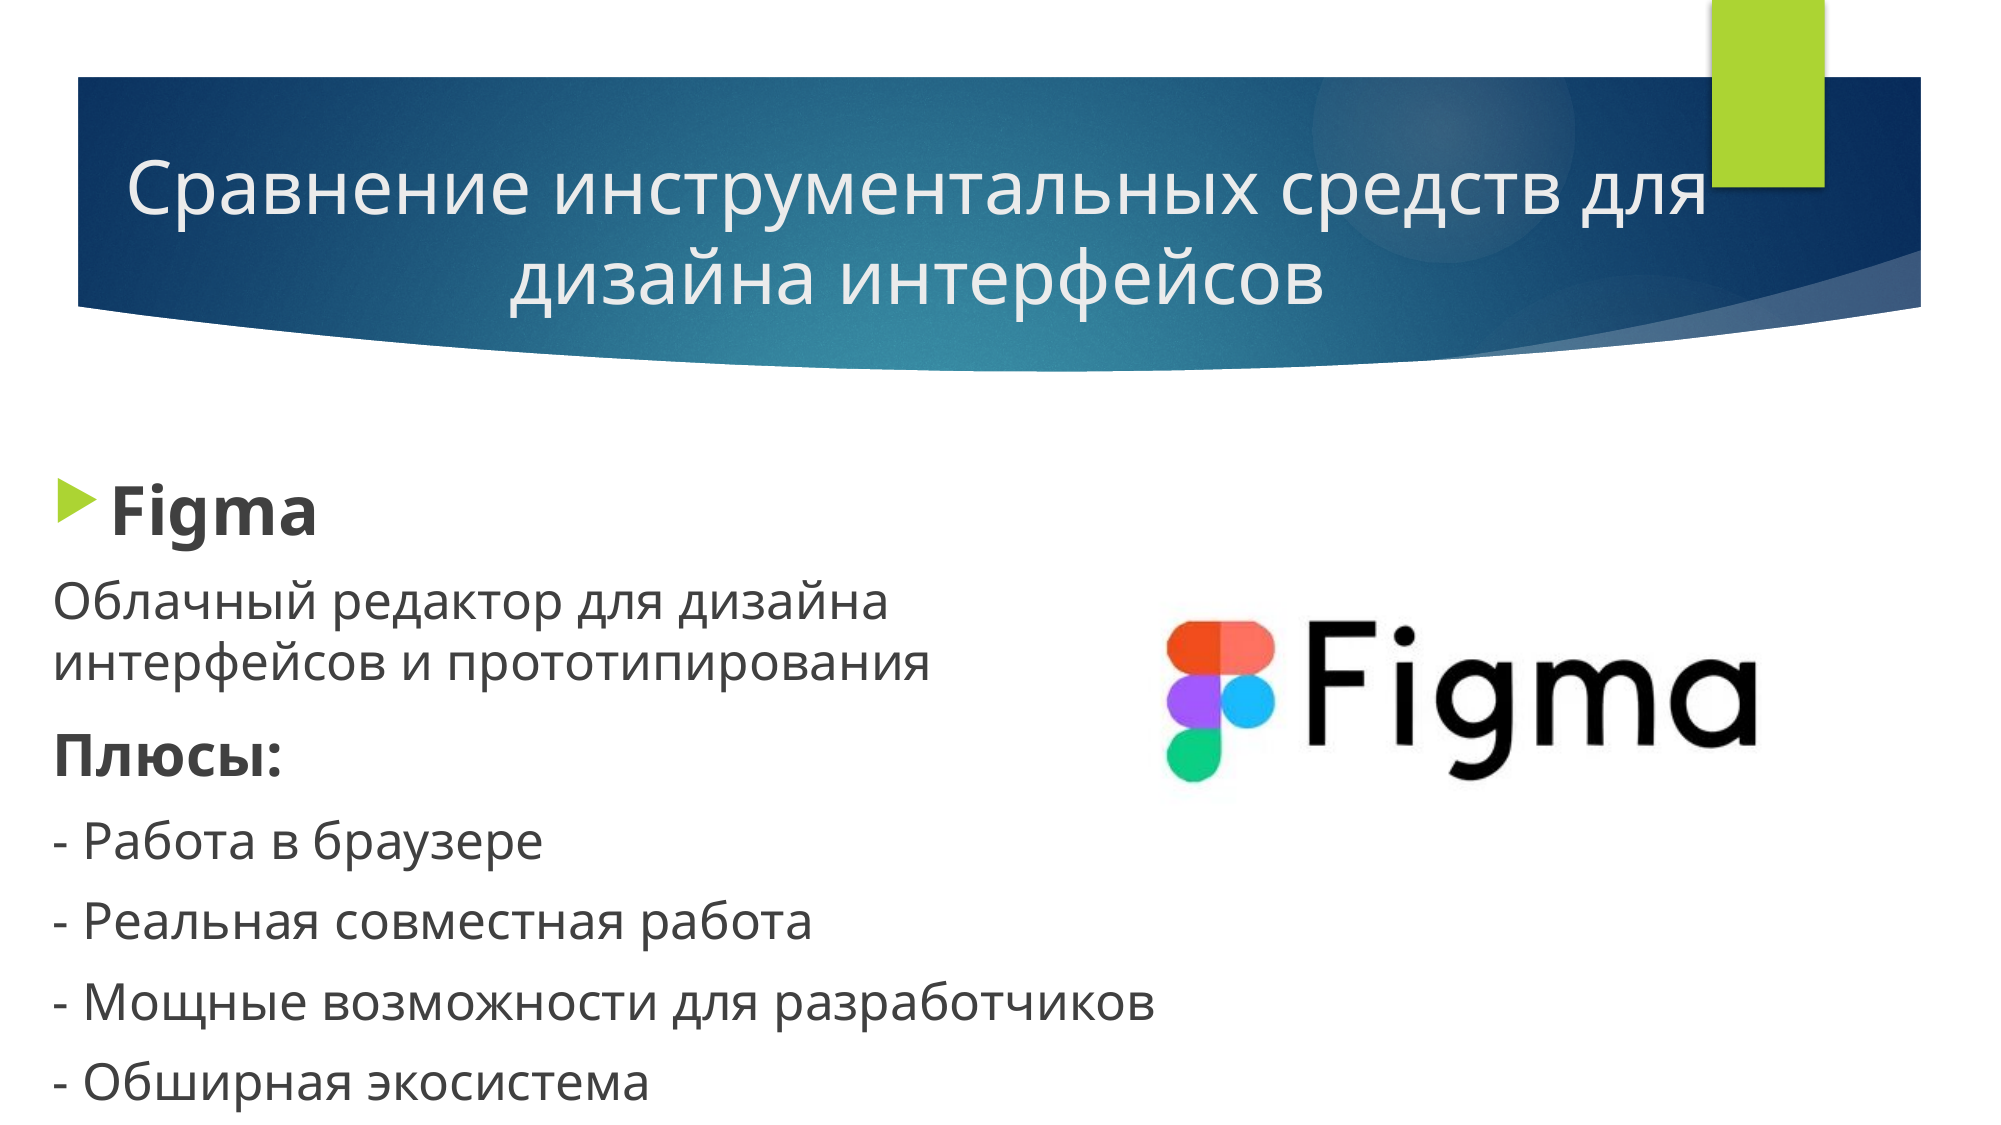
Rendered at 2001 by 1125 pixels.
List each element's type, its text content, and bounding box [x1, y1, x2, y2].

title Сравнение инструментальных средств для дизайна интерфейсов [0, 159, 1837, 299]
list Figma Облачный редактор для дизайна интерфейсов и прототипирования Плюсы: - Работа в браузере - Реальная совместная работа - Мощные возможности для разработчиков - Обширная экосистема [37, 459, 1236, 1125]
picture [1086, 528, 1837, 876]
